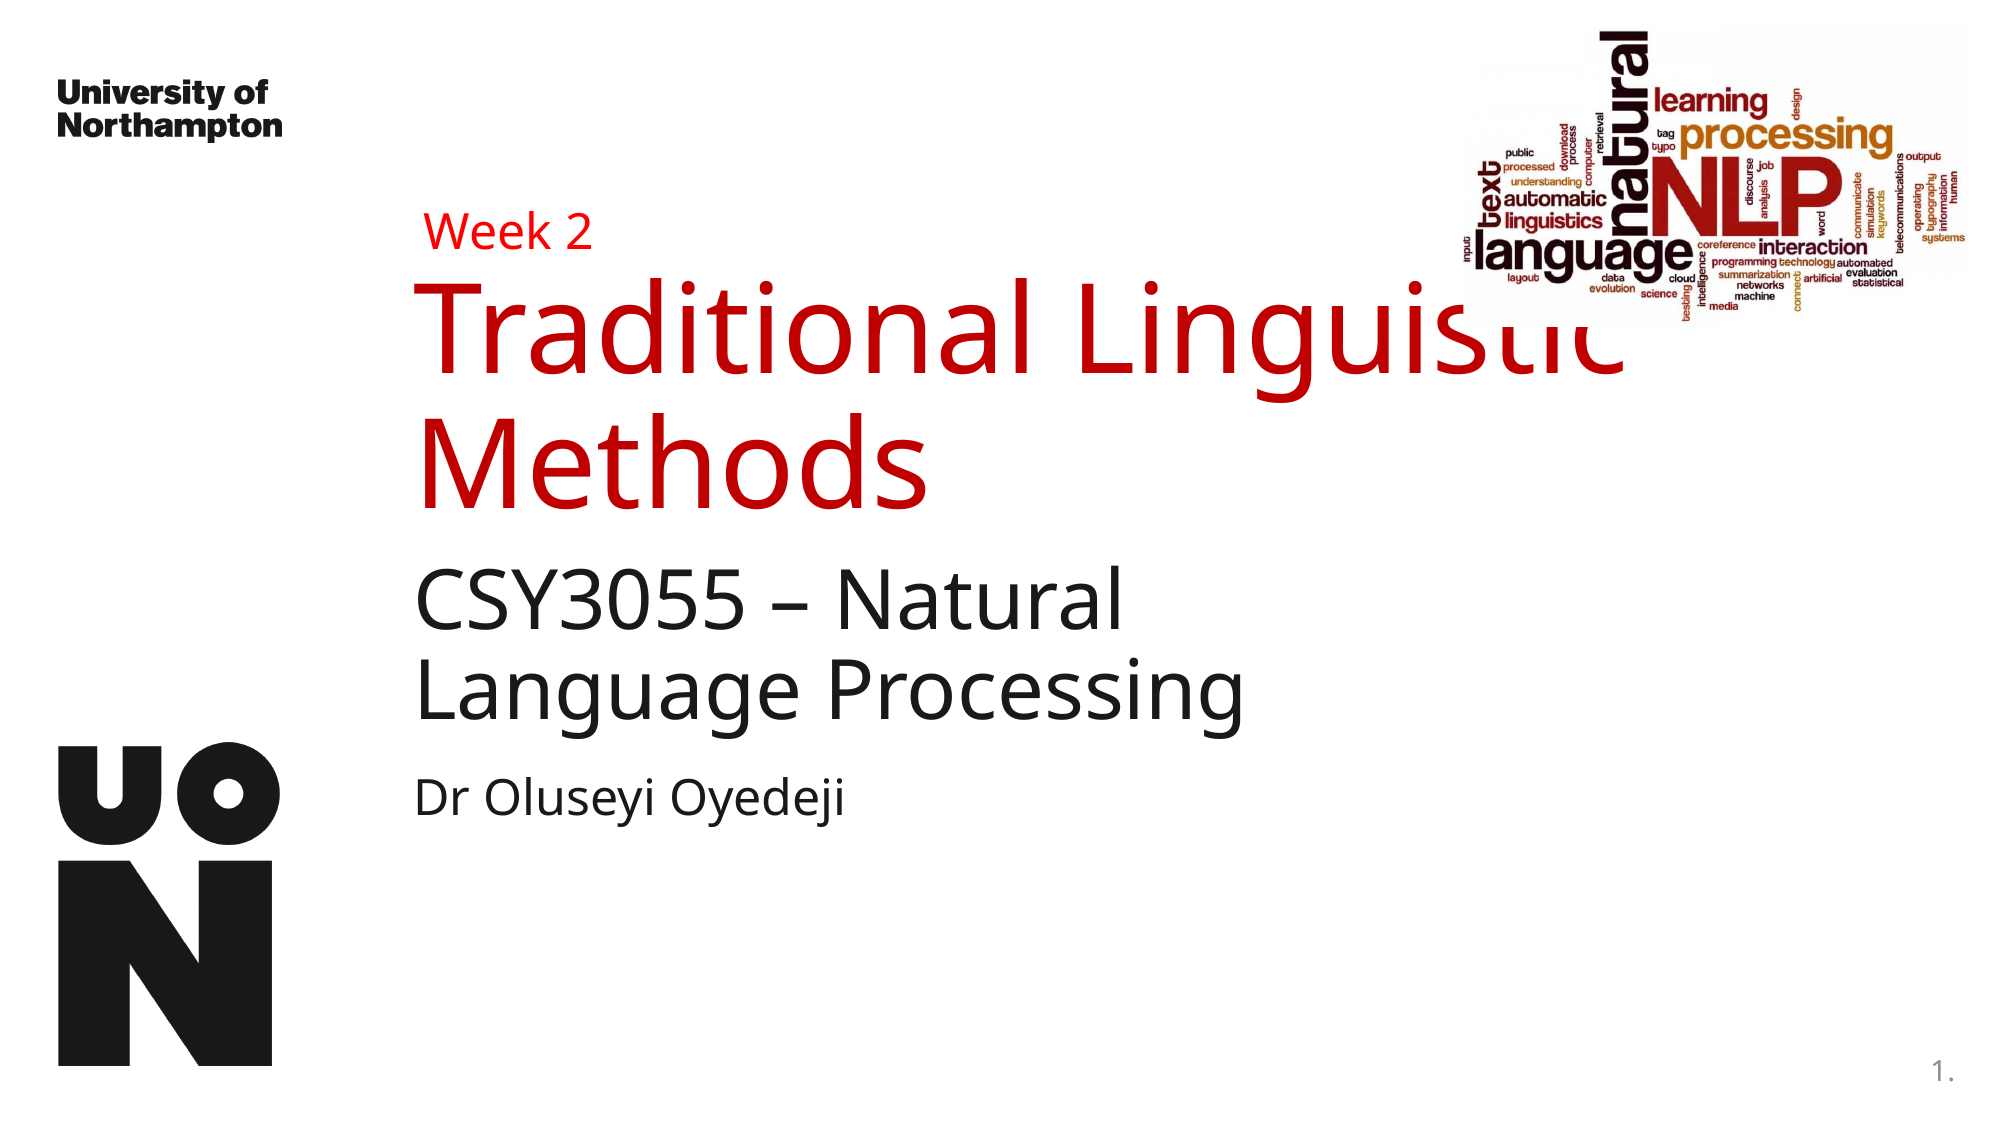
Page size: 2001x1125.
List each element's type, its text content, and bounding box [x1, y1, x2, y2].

picture [1463, 26, 1969, 327]
slide_number 1. [1756, 1040, 1970, 1101]
picture [58, 742, 280, 1066]
picture [58, 79, 282, 143]
list CSY3055 – Natural Language Processing [398, 550, 1539, 758]
text_box Dr Oluseyi Oyedeji [398, 764, 1539, 972]
text_box [943, 544, 994, 595]
text_box Week 2 [408, 199, 1463, 268]
title Traditional Linguistic Methods [398, 353, 1708, 544]
